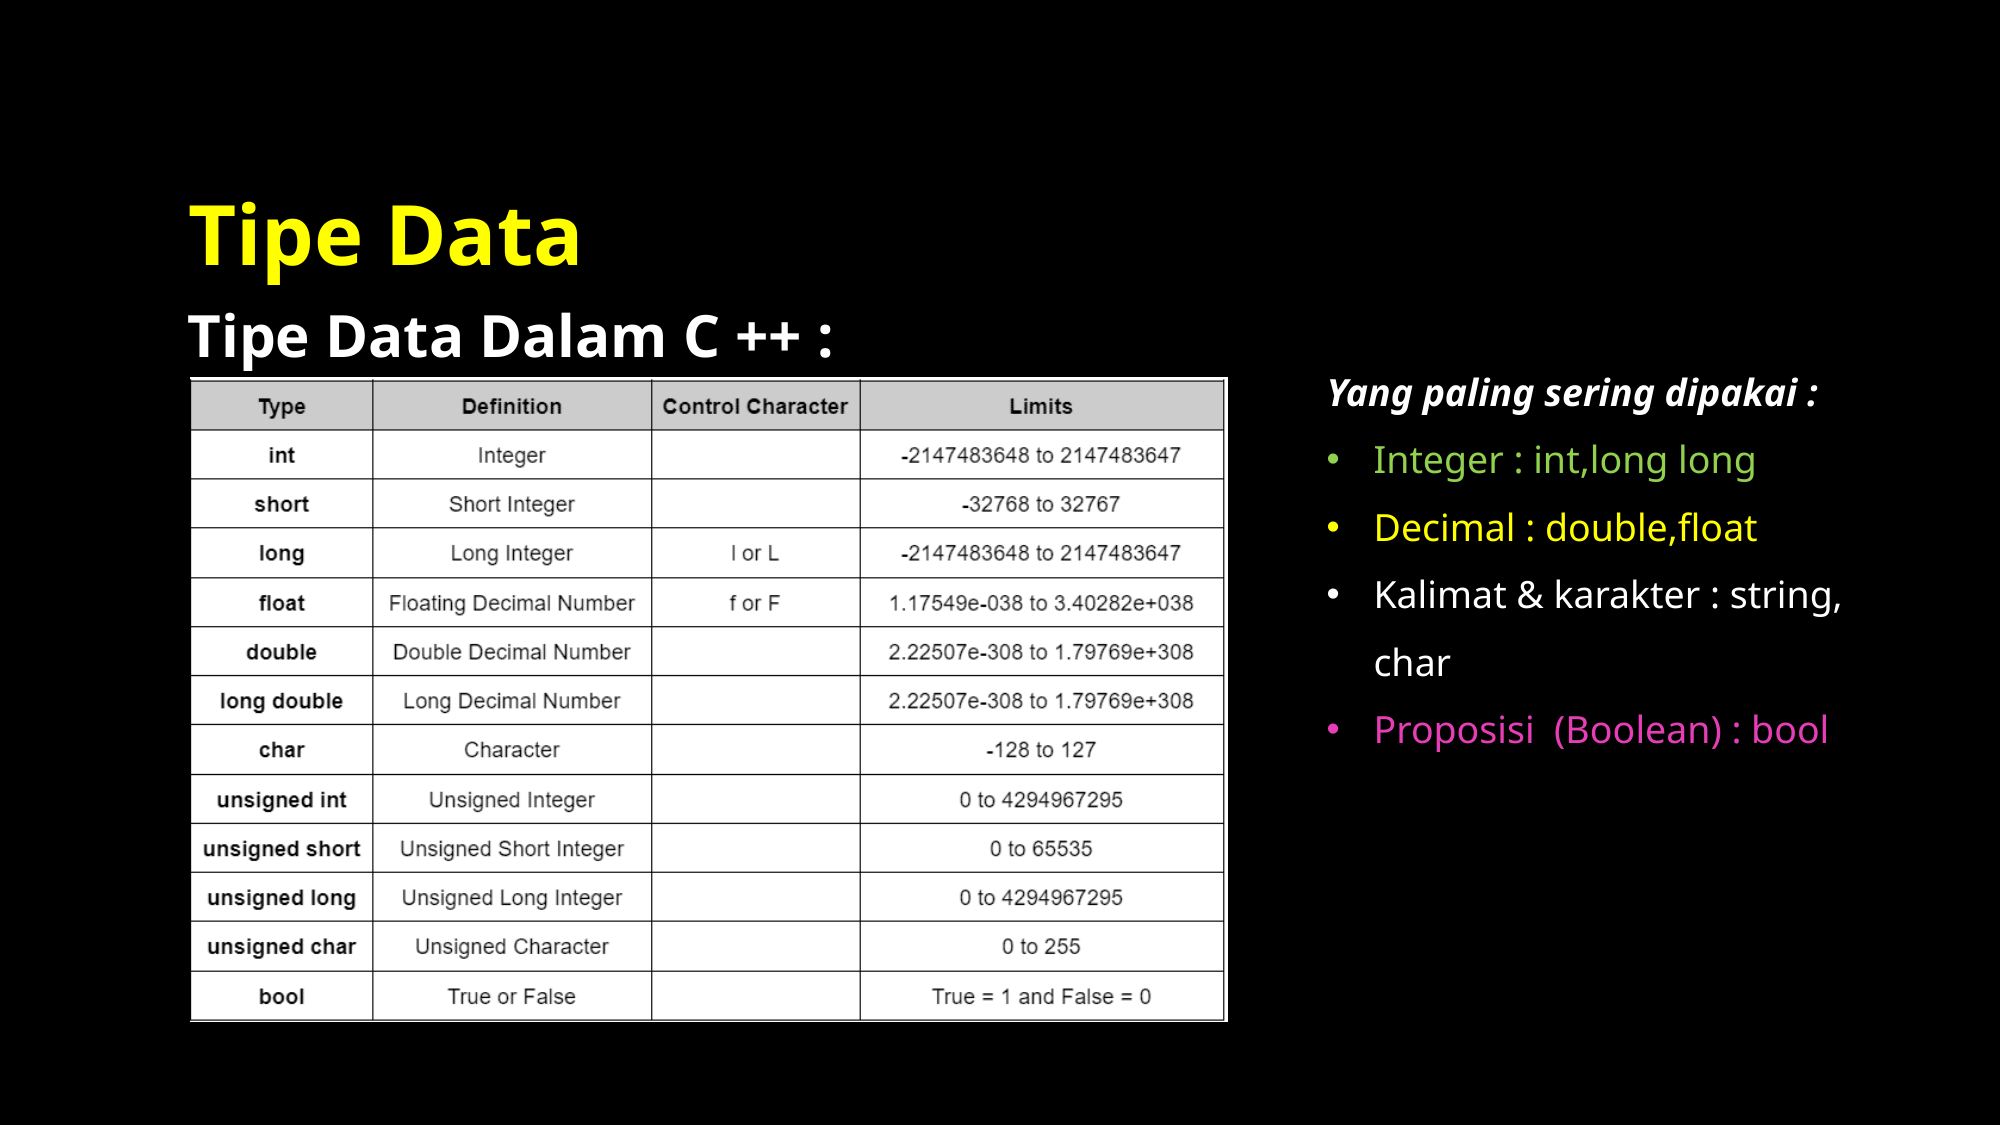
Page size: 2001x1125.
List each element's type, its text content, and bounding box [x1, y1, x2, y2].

text_box Yang paling sering dipakai : Integer : int,long long Decimal : double,float Kalimat & karakter : string, char Proposisi (Boolean) : bool [1311, 339, 1893, 759]
title Tipe Data [173, 120, 1673, 291]
picture [190, 377, 1228, 1022]
text_box Tipe Data Dalam C ++ : [173, 291, 1842, 377]
